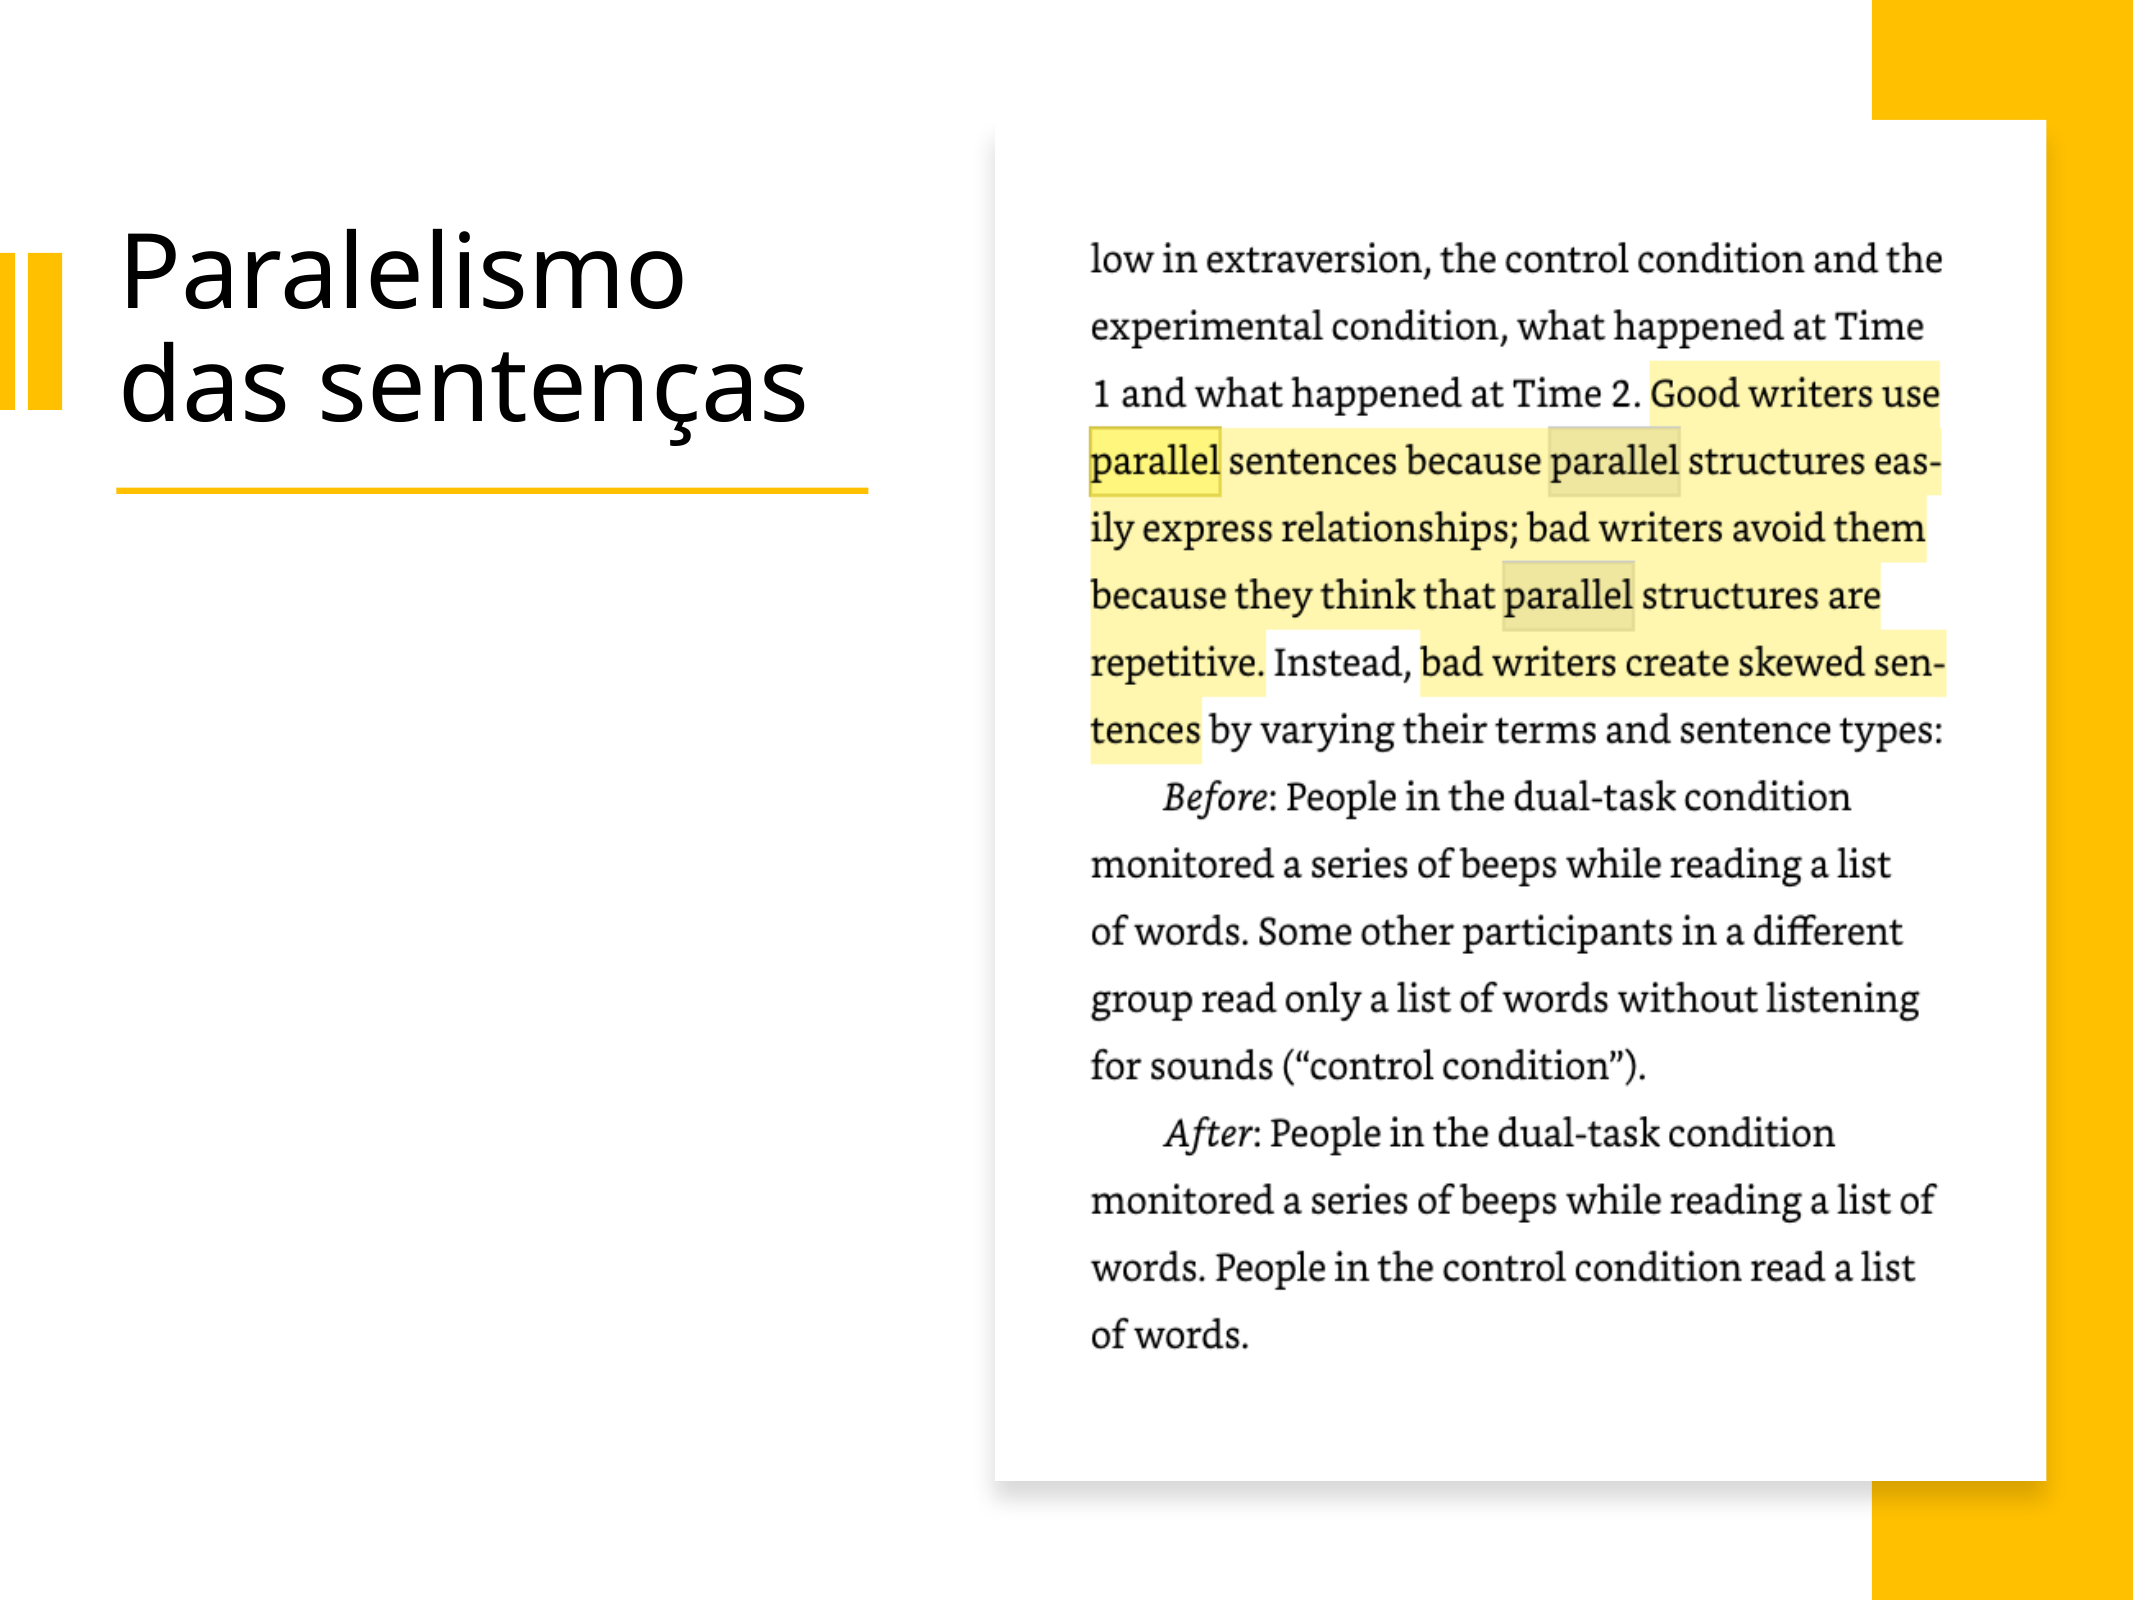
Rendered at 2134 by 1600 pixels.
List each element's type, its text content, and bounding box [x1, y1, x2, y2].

text_box [1871, 0, 2134, 1600]
title Paralelismo das sentenças [103, 199, 902, 463]
text_box [994, 119, 2047, 1482]
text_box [0, 252, 63, 410]
text_box [0, 0, 1871, 1600]
text_box [115, 487, 869, 495]
picture [1045, 186, 1996, 1414]
